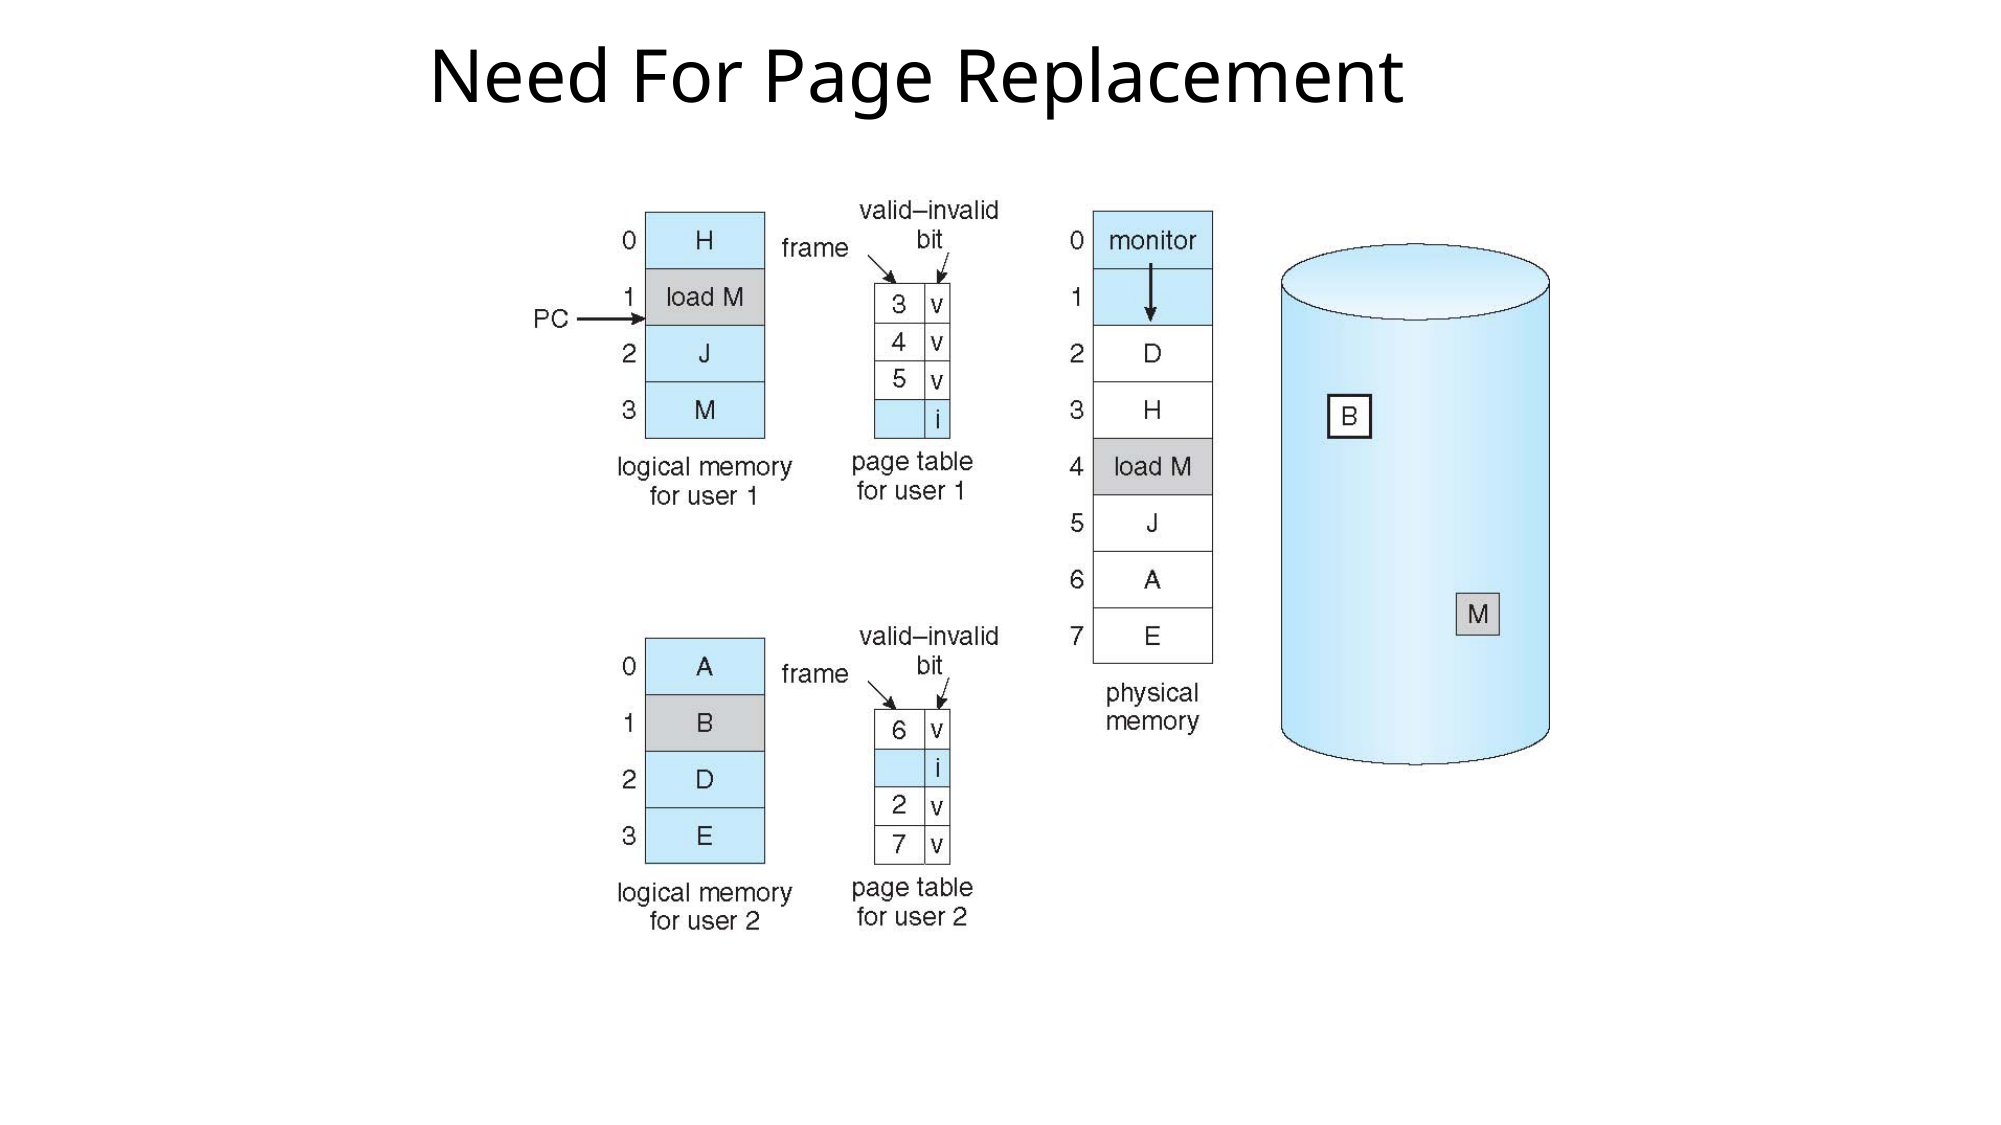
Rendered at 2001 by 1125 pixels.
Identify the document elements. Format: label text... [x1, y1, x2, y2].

title Need For Page Replacement [413, 31, 1675, 126]
picture [533, 195, 1550, 936]
